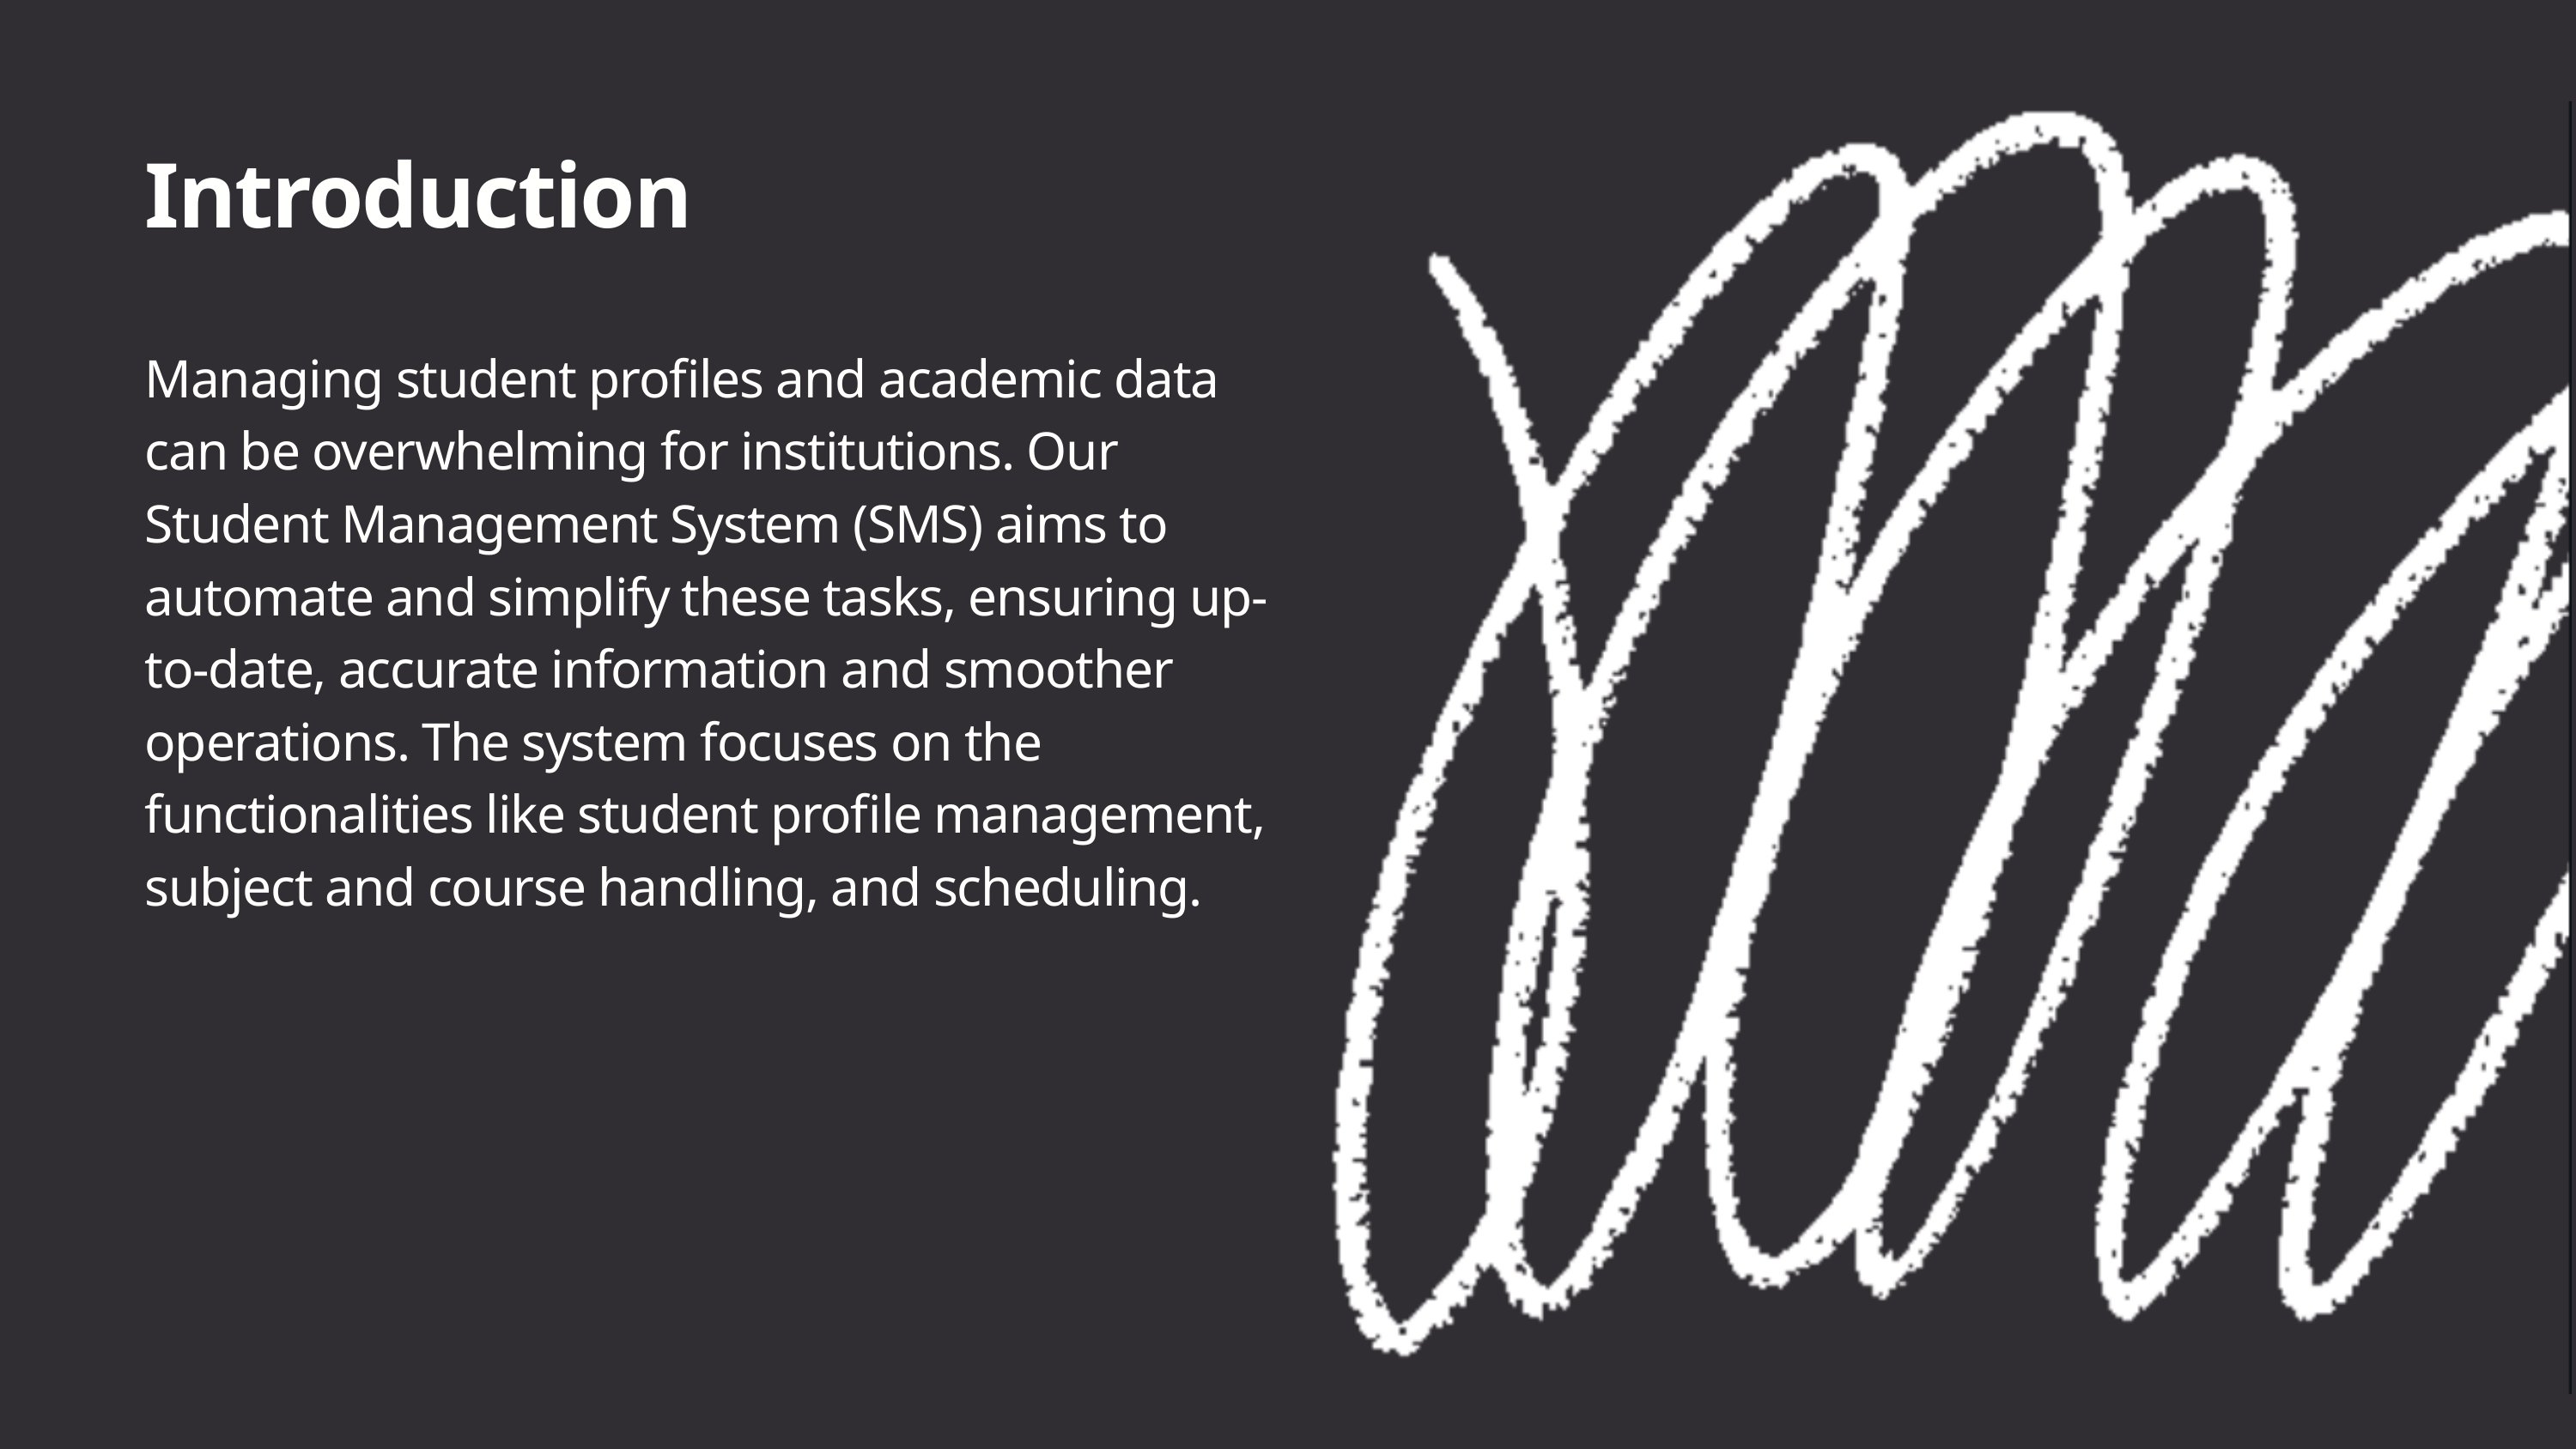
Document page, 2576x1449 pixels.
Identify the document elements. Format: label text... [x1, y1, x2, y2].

text_box Introduction [144, 161, 1277, 246]
text_box Managing student profiles and academic data can be overwhelming for institutions. Our Student Management System (SMS) aims to automate and simplify these tasks, ensuring up-to-date, accurate information and smoother operations. The system focuses on the functionalities like student profile management, subject and course handling, and scheduling. [144, 335, 1277, 989]
picture [1283, 101, 2572, 1394]
